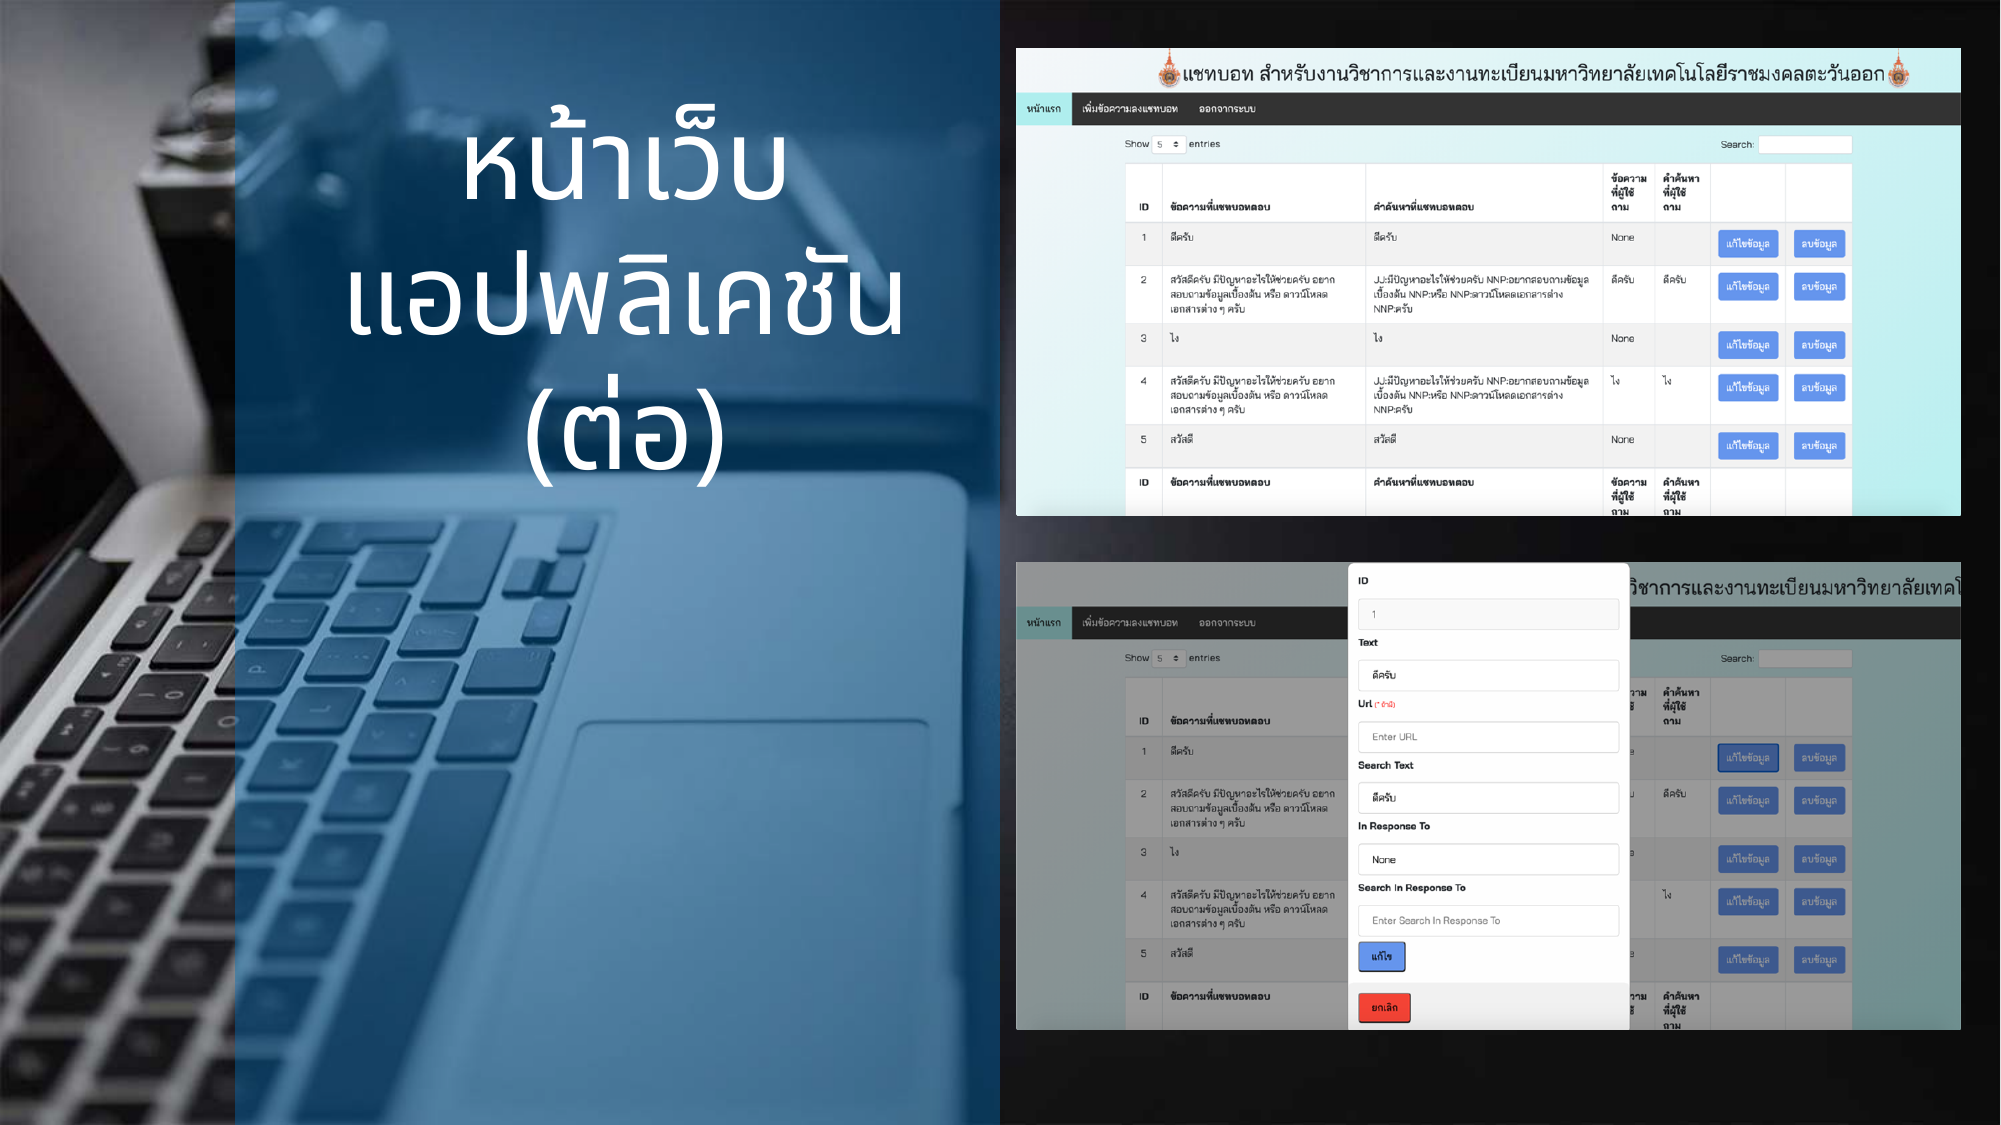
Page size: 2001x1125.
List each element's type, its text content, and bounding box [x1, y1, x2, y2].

text_box [234, 0, 1001, 1125]
text_box หน้าเว็บ แอปพลิเคชัน (ต่อ) [279, 79, 973, 499]
picture [1001, 0, 2001, 1125]
picture [0, 0, 234, 1125]
